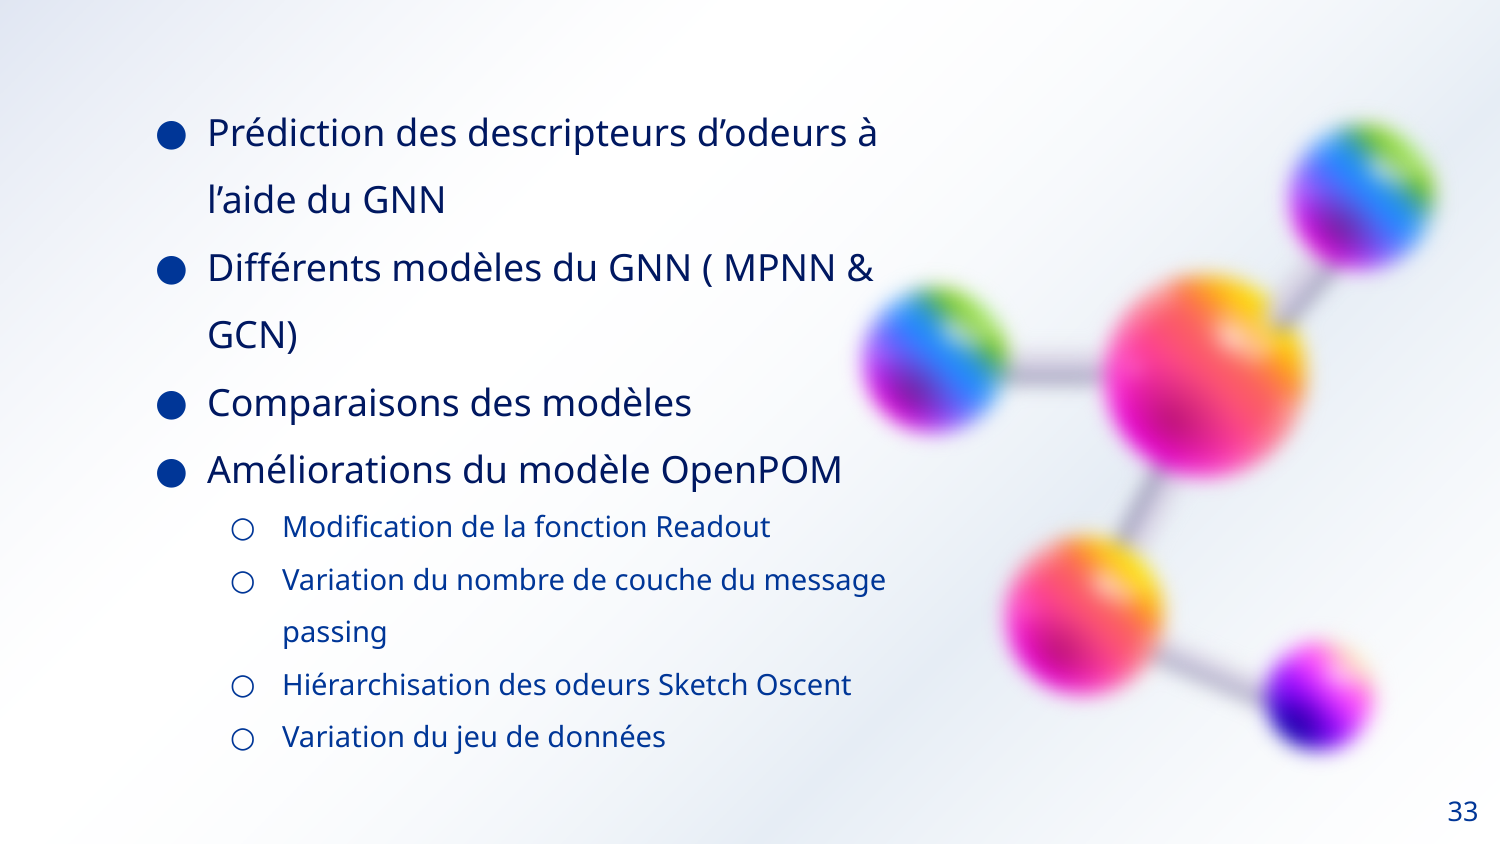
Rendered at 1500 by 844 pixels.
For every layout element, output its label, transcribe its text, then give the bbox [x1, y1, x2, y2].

slide_number ‹#› [1403, 779, 1494, 844]
subtitle Prédiction des descripteurs d’odeurs à l’aide du GNN Différents modèles du GNN ( MPNN & GCN) Comparaisons des modèles Améliorations du modèle OpenPOM Modification de la fonction Readout Variation du nombre de couche du message passing Hiérarchisation des odeurs Sketch Oscent Variation du jeu de données [116, 73, 949, 767]
picture [0, 0, 1500, 844]
